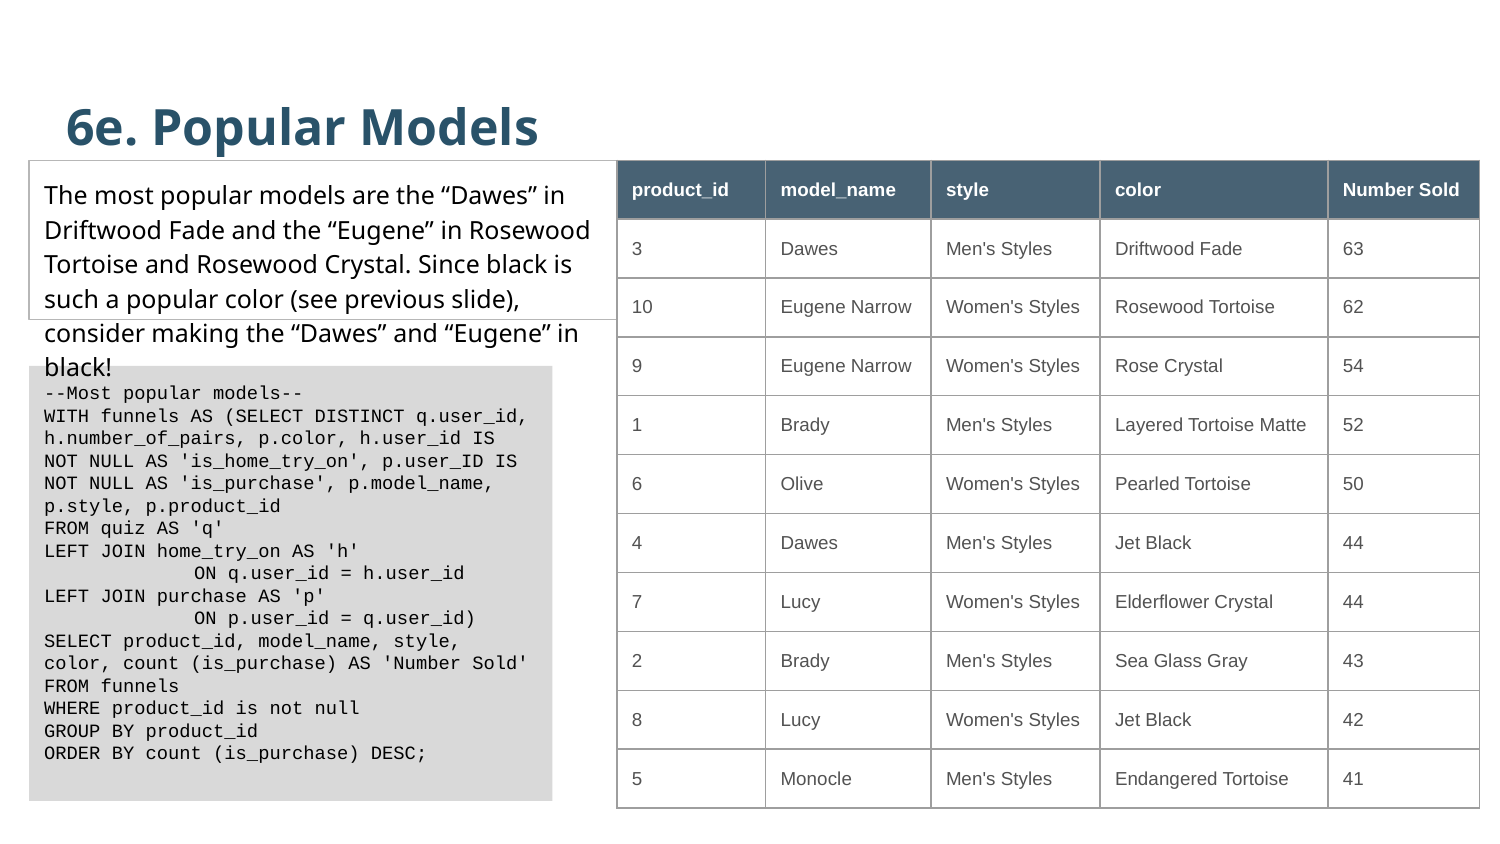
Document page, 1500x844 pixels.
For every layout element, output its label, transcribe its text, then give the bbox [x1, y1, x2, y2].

table_cell Dawes [766, 514, 930, 572]
table_cell 54 [1329, 338, 1479, 395]
table_cell Jet Black [1101, 691, 1327, 748]
table_cell 41 [1329, 750, 1479, 807]
table_cell Jet Black [1101, 514, 1327, 572]
table_header product_id [618, 161, 765, 218]
table_cell 50 [1329, 455, 1479, 513]
table_cell Dawes [766, 220, 930, 277]
table_cell Men's Styles [932, 514, 1099, 572]
table_cell 44 [1329, 573, 1479, 631]
table_cell Women's Styles [932, 573, 1099, 631]
table_cell Lucy [766, 573, 930, 631]
table_cell 4 [618, 514, 765, 572]
table_cell Women's Styles [932, 279, 1099, 336]
table_cell 63 [1329, 220, 1479, 277]
table_cell Women's Styles [932, 691, 1099, 748]
table_cell Rose Crystal [1101, 338, 1327, 395]
table_header style [932, 161, 1099, 218]
table_cell 42 [1329, 691, 1479, 748]
table_cell 3 [618, 220, 765, 277]
table_cell Olive [766, 455, 930, 513]
table_cell 44 [1329, 514, 1479, 572]
table_cell Women's Styles [932, 455, 1099, 513]
table_cell Elderflower Crystal [1101, 573, 1327, 631]
table_cell 62 [1329, 279, 1479, 336]
table_header model_name [766, 161, 930, 218]
table_cell 9 [618, 338, 765, 395]
text_box The most popular models are the “Dawes” in Driftwood Fade and the “Eugene” in Rosewood Tortoise and Rosewood Crystal. Since black is such a popular color (see previous slide), consider making the “Dawes” and “Eugene” in black! [29, 160, 616, 320]
table_cell Brady [766, 396, 930, 454]
table_cell 43 [1329, 632, 1479, 690]
table_cell 5 [618, 750, 765, 807]
table_cell 52 [1329, 396, 1479, 454]
table_cell 2 [618, 632, 765, 690]
table_cell Men's Styles [932, 220, 1099, 277]
table_cell Sea Glass Gray [1101, 632, 1327, 690]
table_header color [1101, 161, 1327, 218]
table_cell Men's Styles [932, 632, 1099, 690]
table_cell Endangered Tortoise [1101, 750, 1327, 807]
table_cell Men's Styles [932, 396, 1099, 454]
text_box --Most popular models-- WITH funnels AS (SELECT DISTINCT q.user_id, h.number_of_pairs, p.color, h.user_id IS NOT NULL AS 'is_home_try_on', p.user_ID IS NOT NULL AS 'is_purchase', p.model_name, p.style, p.product_id FROM quiz AS 'q' LEFT JOIN home_try_on AS 'h' ON q.user_id = h.user_id LEFT JOIN purchase AS 'p' ON p.user_id = q.user_id) SELECT product_id, model_name, style, color, count (is_purchase) AS 'Number Sold' FROM funnels WHERE product_id is not null GROUP BY product_id ORDER BY count (is_purchase) DESC; [29, 365, 553, 801]
table_cell Eugene Narrow [766, 279, 930, 336]
table_cell Layered Tortoise Matte [1101, 396, 1327, 454]
table_header Number Sold [1329, 161, 1479, 218]
text_box 6e. Popular Models [51, 33, 1449, 160]
table_cell Men's Styles [932, 750, 1099, 807]
table_cell Women's Styles [932, 338, 1099, 395]
table_cell Eugene Narrow [766, 338, 930, 395]
table_cell Rosewood Tortoise [1101, 279, 1327, 336]
table_cell 1 [618, 396, 765, 454]
table_cell Brady [766, 632, 930, 690]
table_cell 7 [618, 573, 765, 631]
table_cell Monocle [766, 750, 930, 807]
table_cell 6 [618, 455, 765, 513]
table_cell 10 [618, 279, 765, 336]
table_cell Pearled Tortoise [1101, 455, 1327, 513]
table_cell 8 [618, 691, 765, 748]
table_cell Driftwood Fade [1101, 220, 1327, 277]
table_cell Lucy [766, 691, 930, 748]
